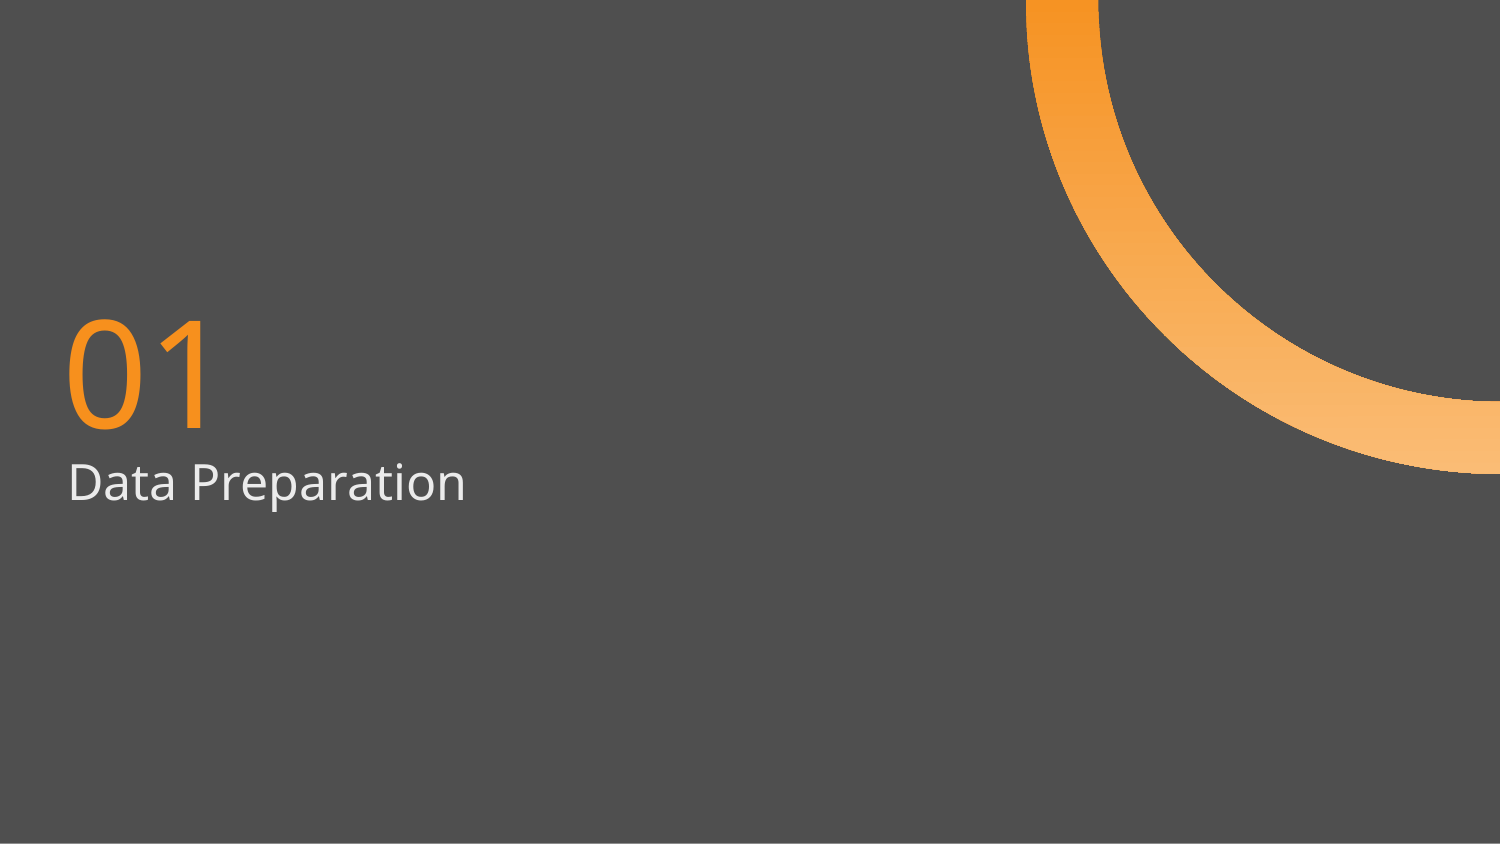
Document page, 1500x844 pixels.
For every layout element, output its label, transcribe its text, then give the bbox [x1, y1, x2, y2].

title Data Preparation [67, 457, 555, 599]
title 01 [62, 298, 288, 482]
